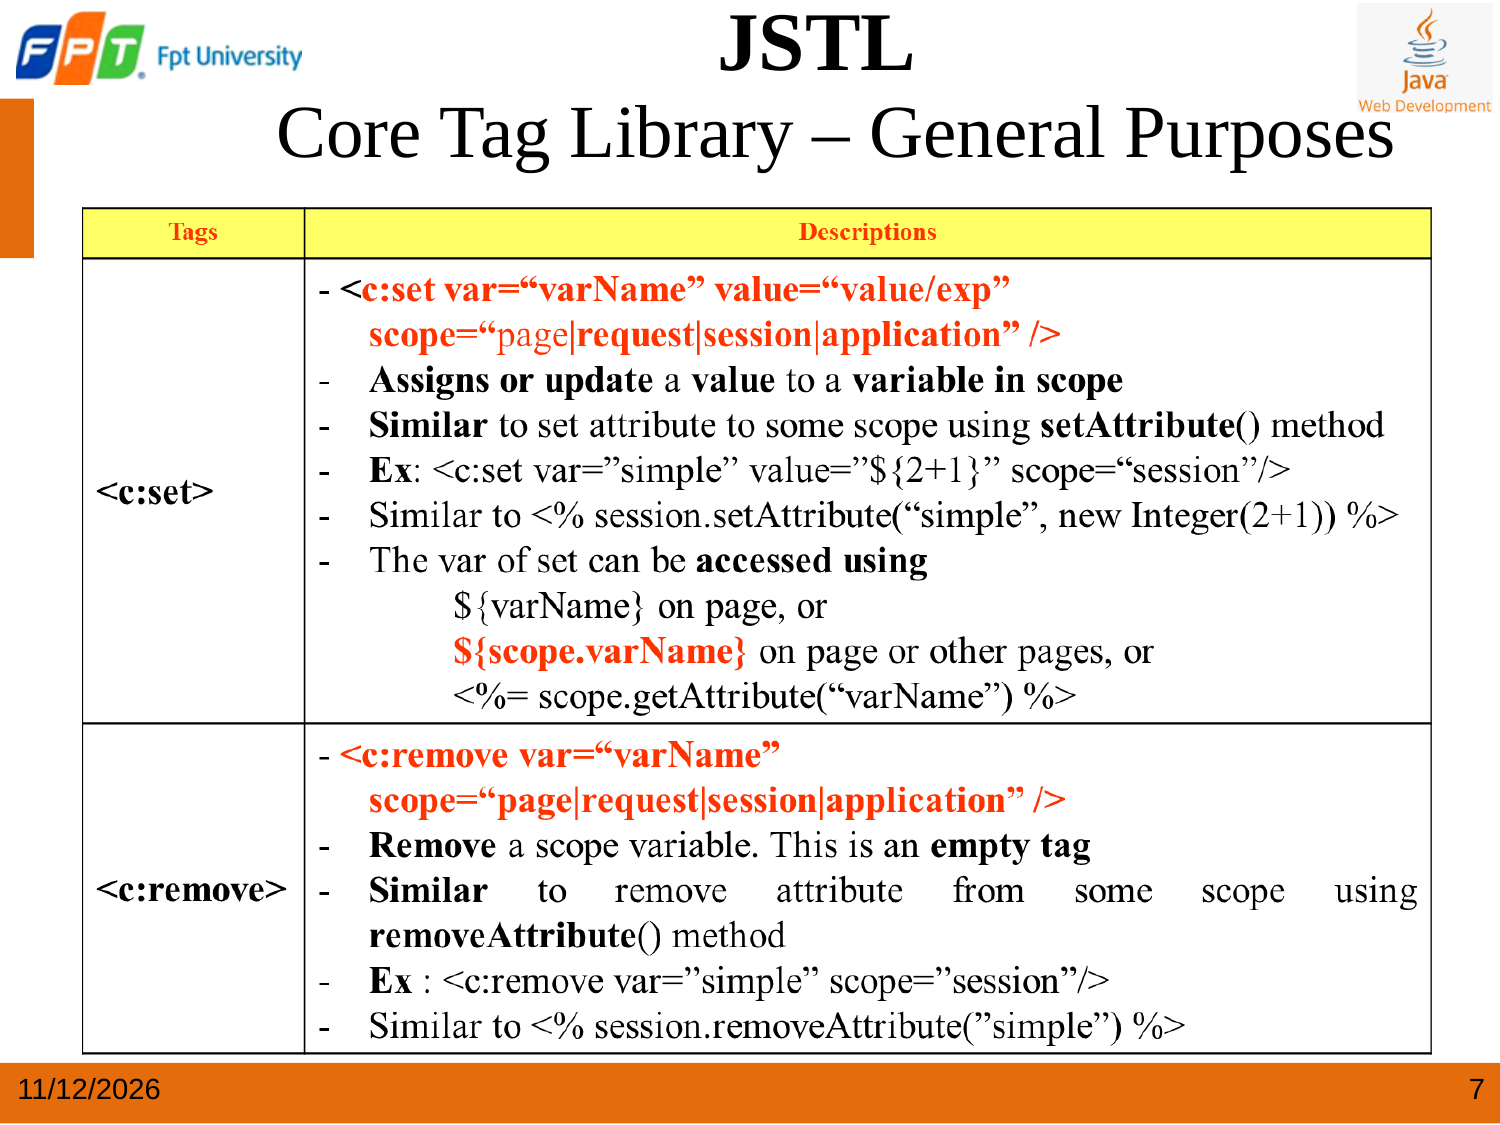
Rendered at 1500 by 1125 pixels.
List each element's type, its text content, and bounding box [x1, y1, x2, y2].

title JSTL Core Tag Library – General Purposes [150, 0, 1500, 182]
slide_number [2, 1063, 231, 1123]
picture [73, 204, 1451, 1069]
picture [16, 11, 150, 85]
slide_number 7 [1050, 1063, 1500, 1124]
